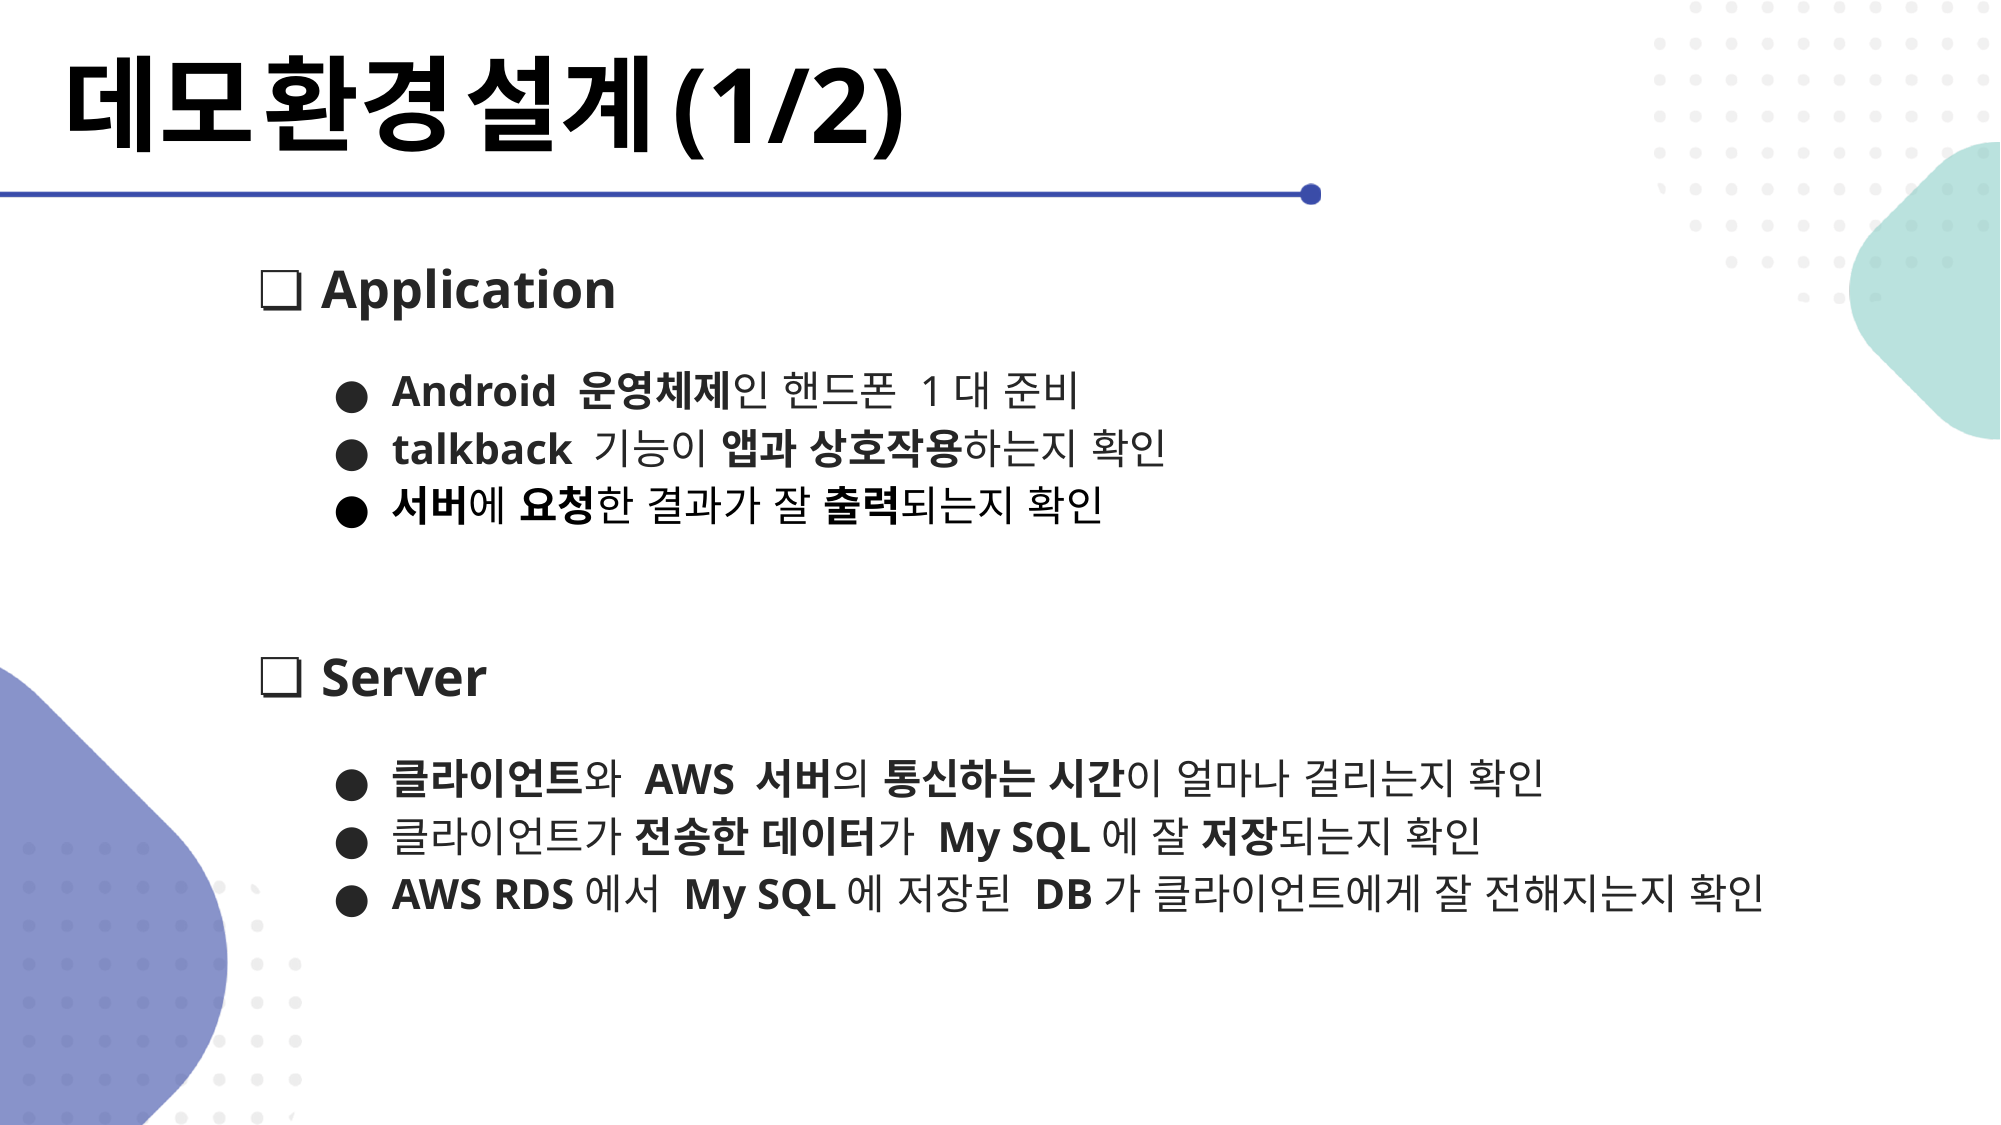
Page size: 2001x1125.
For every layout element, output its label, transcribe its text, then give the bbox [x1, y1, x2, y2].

text_box Application [231, 249, 1635, 327]
picture [1653, 0, 2000, 440]
text_box Server [231, 637, 1635, 715]
text_box Android 운영체제인 핸드폰 1대 준비 talkback 기능이 앱과 상호작용하는지 확인 서버에 요청한 결과가 잘 출력되는지 확인 [301, 350, 1835, 538]
picture [0, 643, 303, 1125]
text_box 데모 환경 설계 (1/2) [48, 32, 1478, 173]
picture [0, 182, 1321, 205]
text_box 클라이언트와 AWS 서버의 통신하는 시간이 얼마나 걸리는지 확인 클라이언트가 전송한 데이터가 My SQL에 잘 저장되는지 확인 AWS RDS에서 My SQL에 저장된 DB가 클라이언트에게 잘 전해지는지 확인 [307, 738, 1835, 926]
